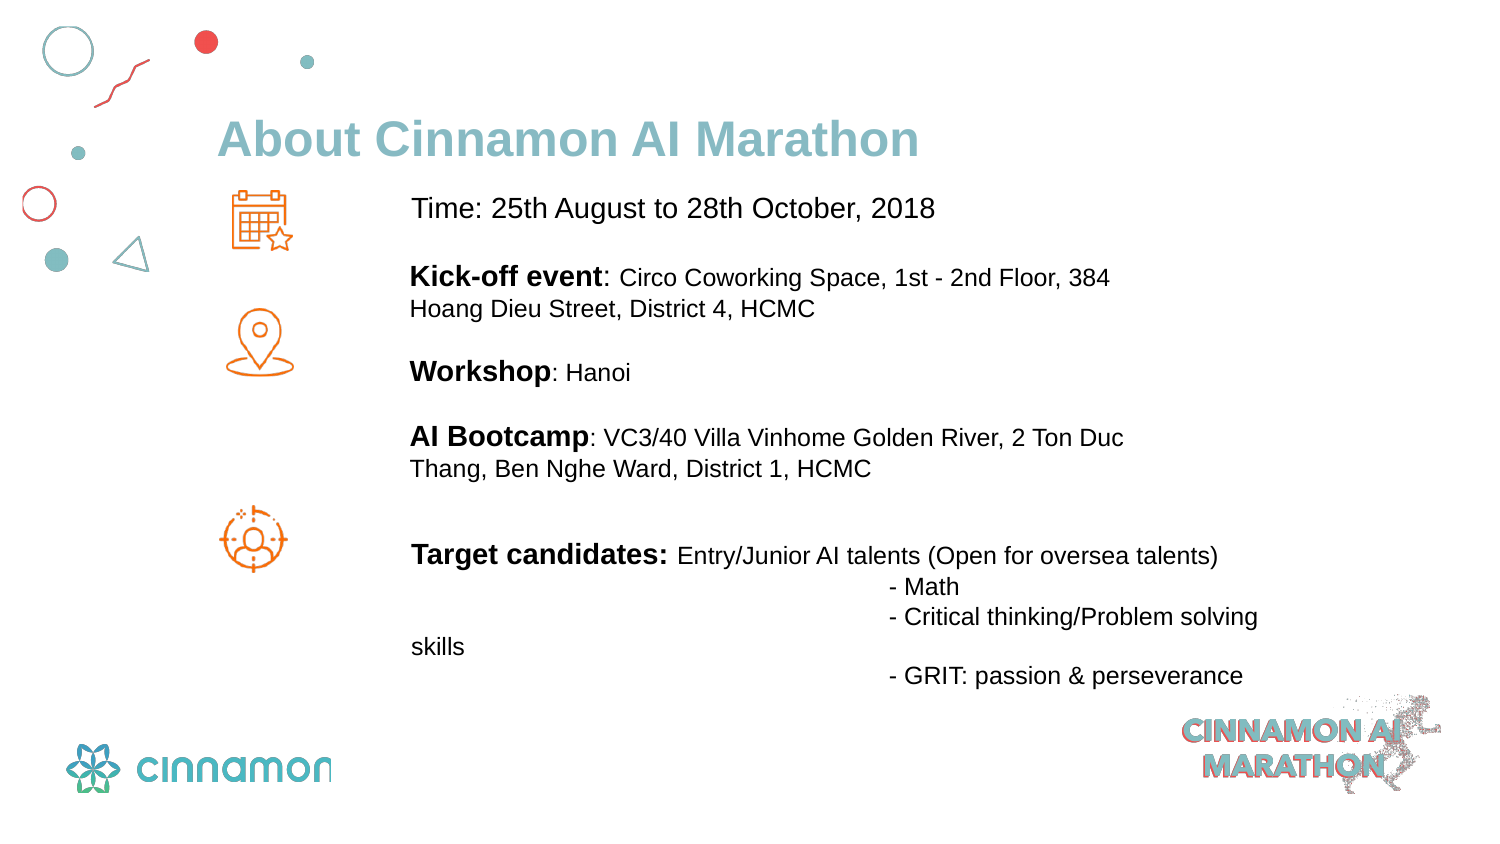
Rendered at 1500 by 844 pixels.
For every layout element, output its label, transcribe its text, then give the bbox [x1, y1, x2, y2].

text_box Time: 25th August to 28th October, 2018 [396, 174, 1018, 242]
picture [22, 25, 314, 272]
picture [65, 743, 331, 793]
picture [201, 483, 307, 588]
text_box Target candidates: Entry/Junior AI talents (Open for oversea talents) - Math - Critical thinking/Problem solving skills - GRIT: passion & perseverance [396, 520, 1308, 679]
picture [215, 299, 305, 391]
picture [1182, 694, 1441, 795]
text_box About Cinnamon AI Marathon [320, 91, 1356, 206]
text_box Kick-off event: Circo Coworking Space, 1st - 2nd Floor, 384 Hoang Dieu Street, District 4, HCMC Workshop: Hanoi AI Bootcamp: VC3/40 Villa Vinhome Golden River, 2 Ton Duc Thang, Ben Nghe Ward, District 1, HCMC [394, 242, 1163, 468]
